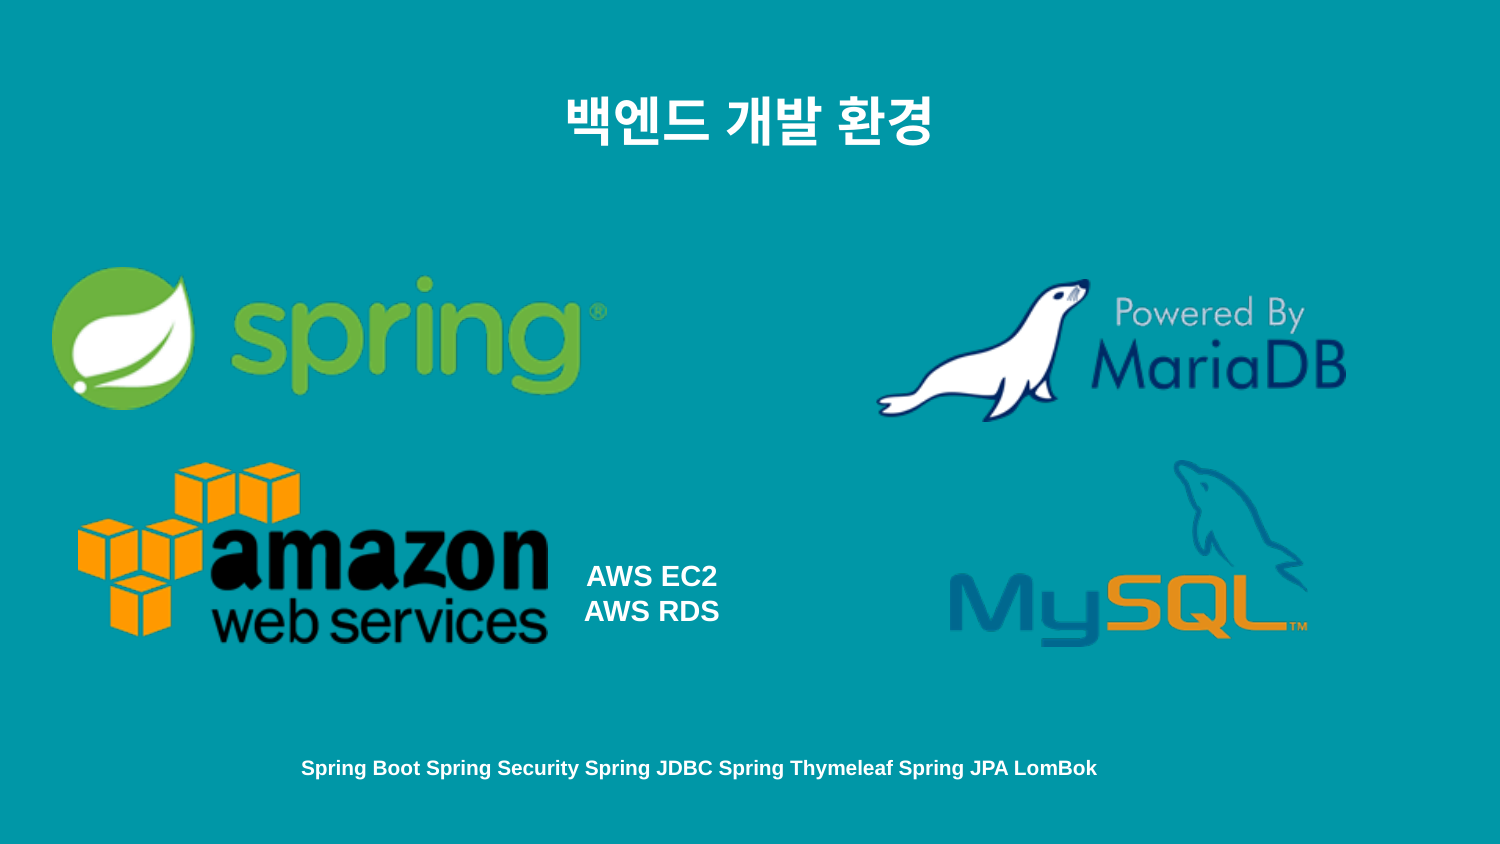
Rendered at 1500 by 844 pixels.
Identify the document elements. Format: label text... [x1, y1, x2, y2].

text_box Spring Boot Spring Security Spring JDBC Spring Thymeleaf Spring JPA LomBok [286, 741, 1271, 793]
picture [78, 462, 548, 644]
picture [949, 459, 1309, 647]
title 백엔드 개발 환경 [51, 72, 1449, 167]
text_box AWS EC2 AWS RDS [553, 542, 751, 643]
picture [993, 279, 1346, 423]
picture [876, 279, 1088, 423]
picture [52, 267, 607, 411]
